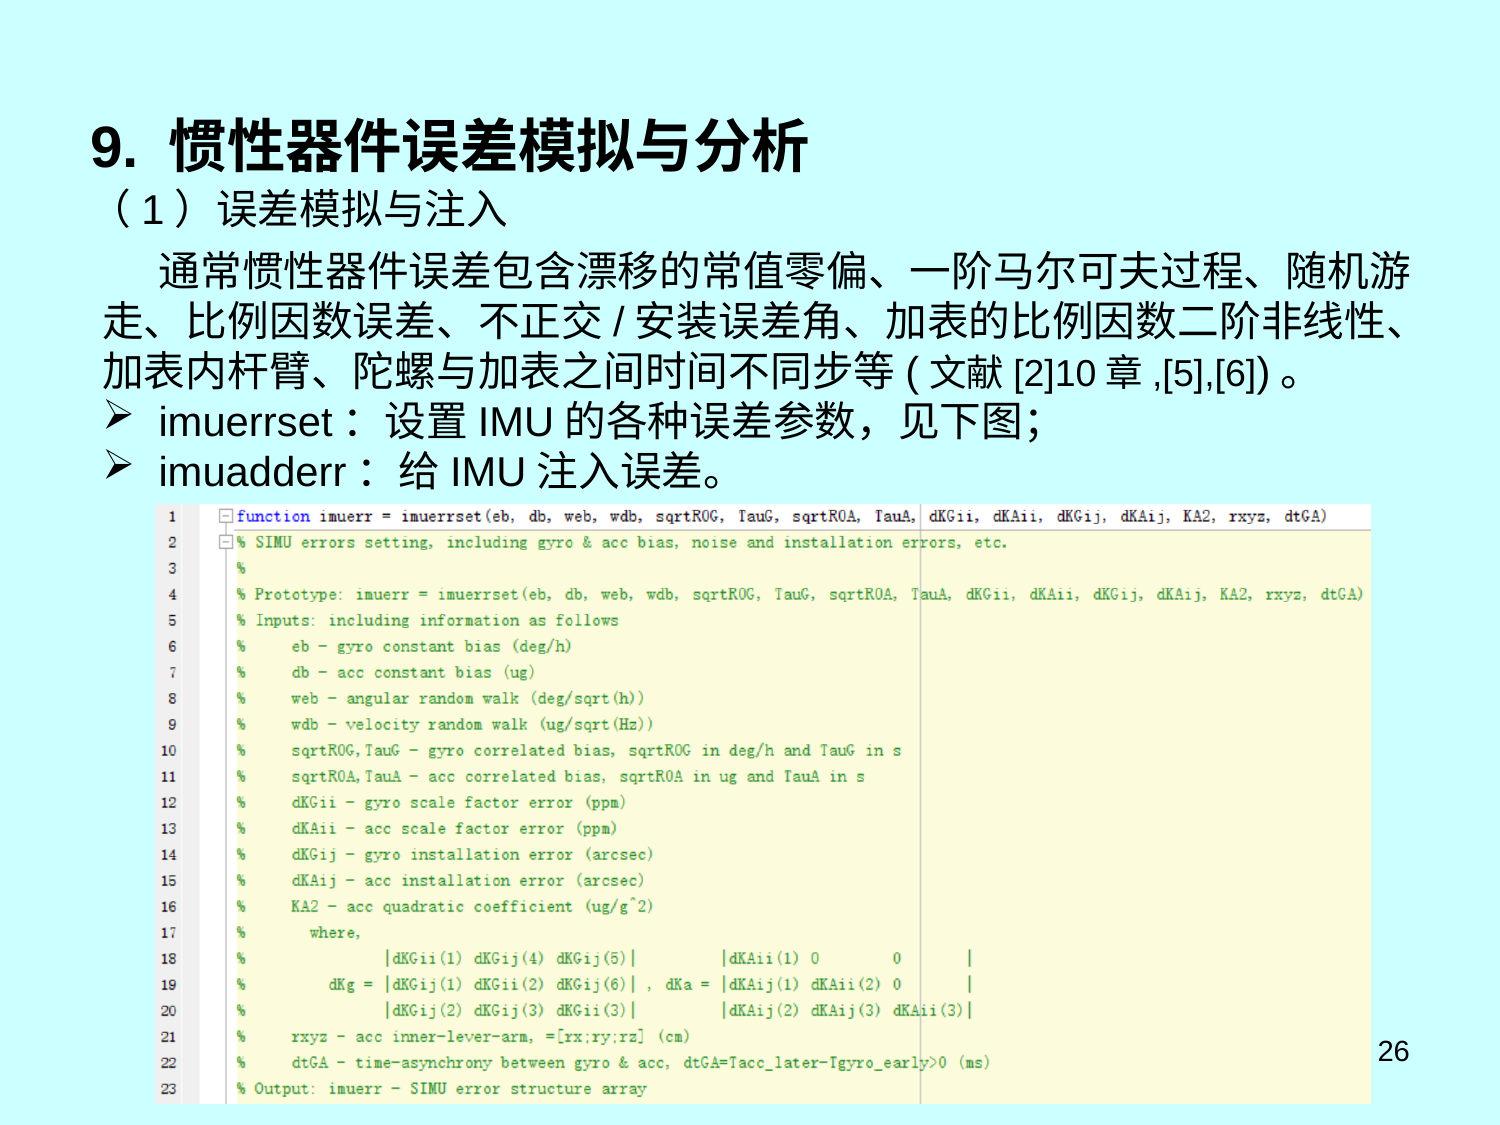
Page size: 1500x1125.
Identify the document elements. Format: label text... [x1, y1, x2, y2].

slide_number 26 [1371, 1024, 1425, 1103]
title 9. 惯性器件误差模拟与分析 [74, 49, 1487, 238]
picture [155, 504, 1371, 1104]
text_box （1）误差模拟与注入 [74, 175, 1412, 240]
text_box 通常惯性器件误差包含漂移的常值零偏、一阶马尔可夫过程、随机游走、比例因数误差、不正交/安装误差角、加表的比例因数二阶非线性、加表内杆臂、陀螺与加表之间时间不同步等(文献[2]10章,[5],[6])。 imuerrset：设置IMU的各种误差参数，见下图； imuadderr：给IMU注入误差。 [87, 237, 1439, 502]
